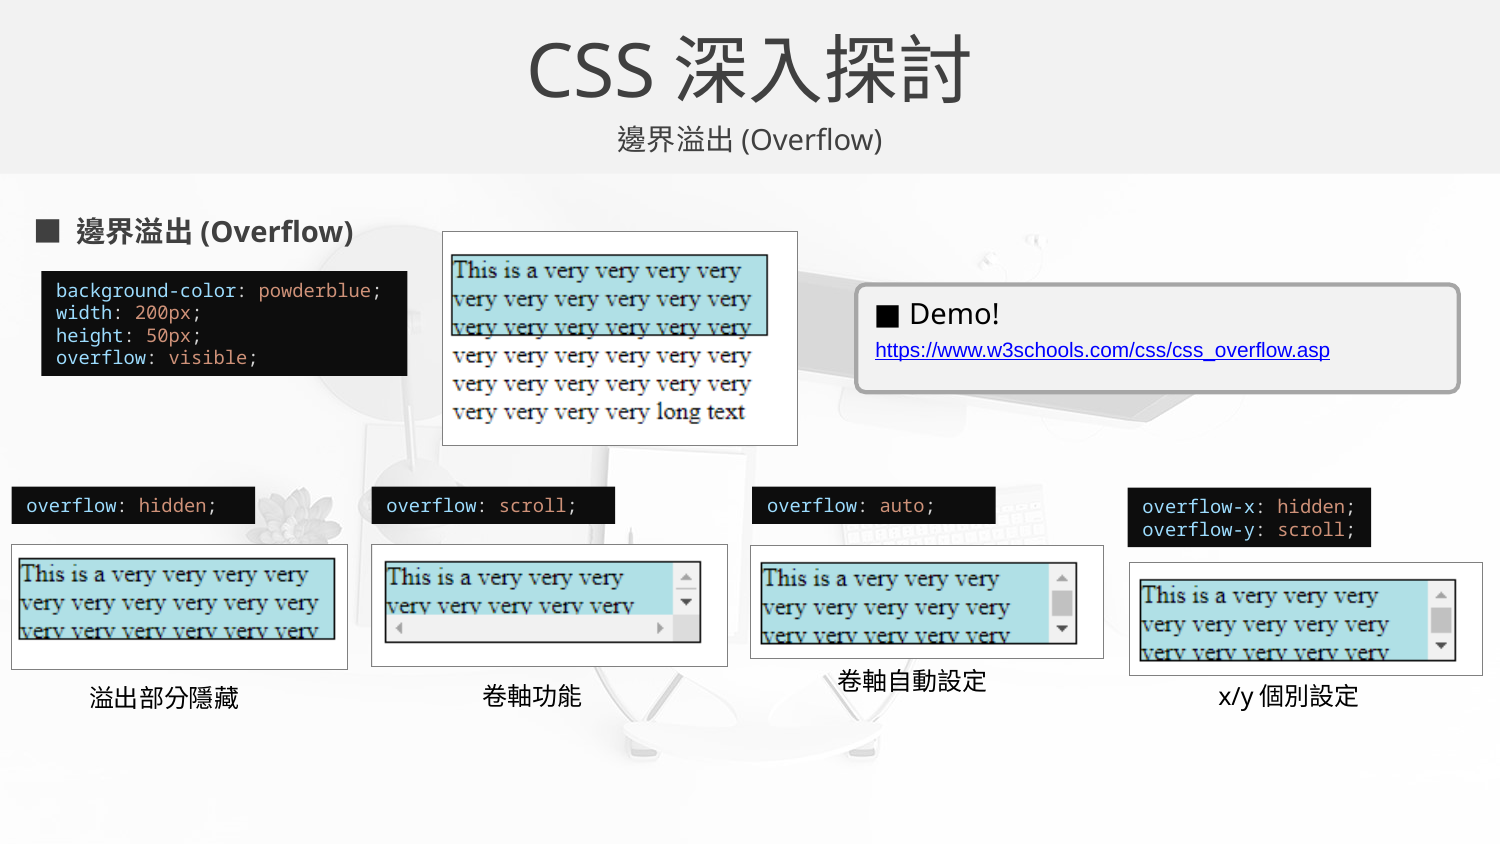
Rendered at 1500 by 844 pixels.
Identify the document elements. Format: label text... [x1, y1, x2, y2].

text_box overflow: hidden; [11, 486, 256, 524]
picture [0, 174, 1500, 844]
text_box ■ 邊界溢出(Overflow) [18, 206, 934, 257]
text_box [854, 282, 1461, 395]
text_box ■ Demo! [859, 288, 1015, 339]
text_box 卷軸功能 [467, 674, 597, 718]
text_box overflow: auto; [752, 486, 996, 524]
list CSS深入探討 [0, 20, 1500, 114]
text_box overflow-x: hidden; overflow-y: scroll; [1127, 487, 1372, 548]
text_box overflow: scroll; [371, 486, 616, 524]
text_box x/y個別設定 [1203, 685, 1375, 718]
list 邊界溢出(Overflow) [0, 114, 1500, 162]
text_box background-color: powderblue; width: 200px; height: 50px; overflow: visible; [41, 271, 408, 376]
text_box 卷軸自動設定 [822, 668, 1003, 703]
text_box https://www.w3schools.com/css/css_overflow.asp [860, 328, 1375, 369]
text_box 溢出部分隱藏 [74, 680, 255, 720]
